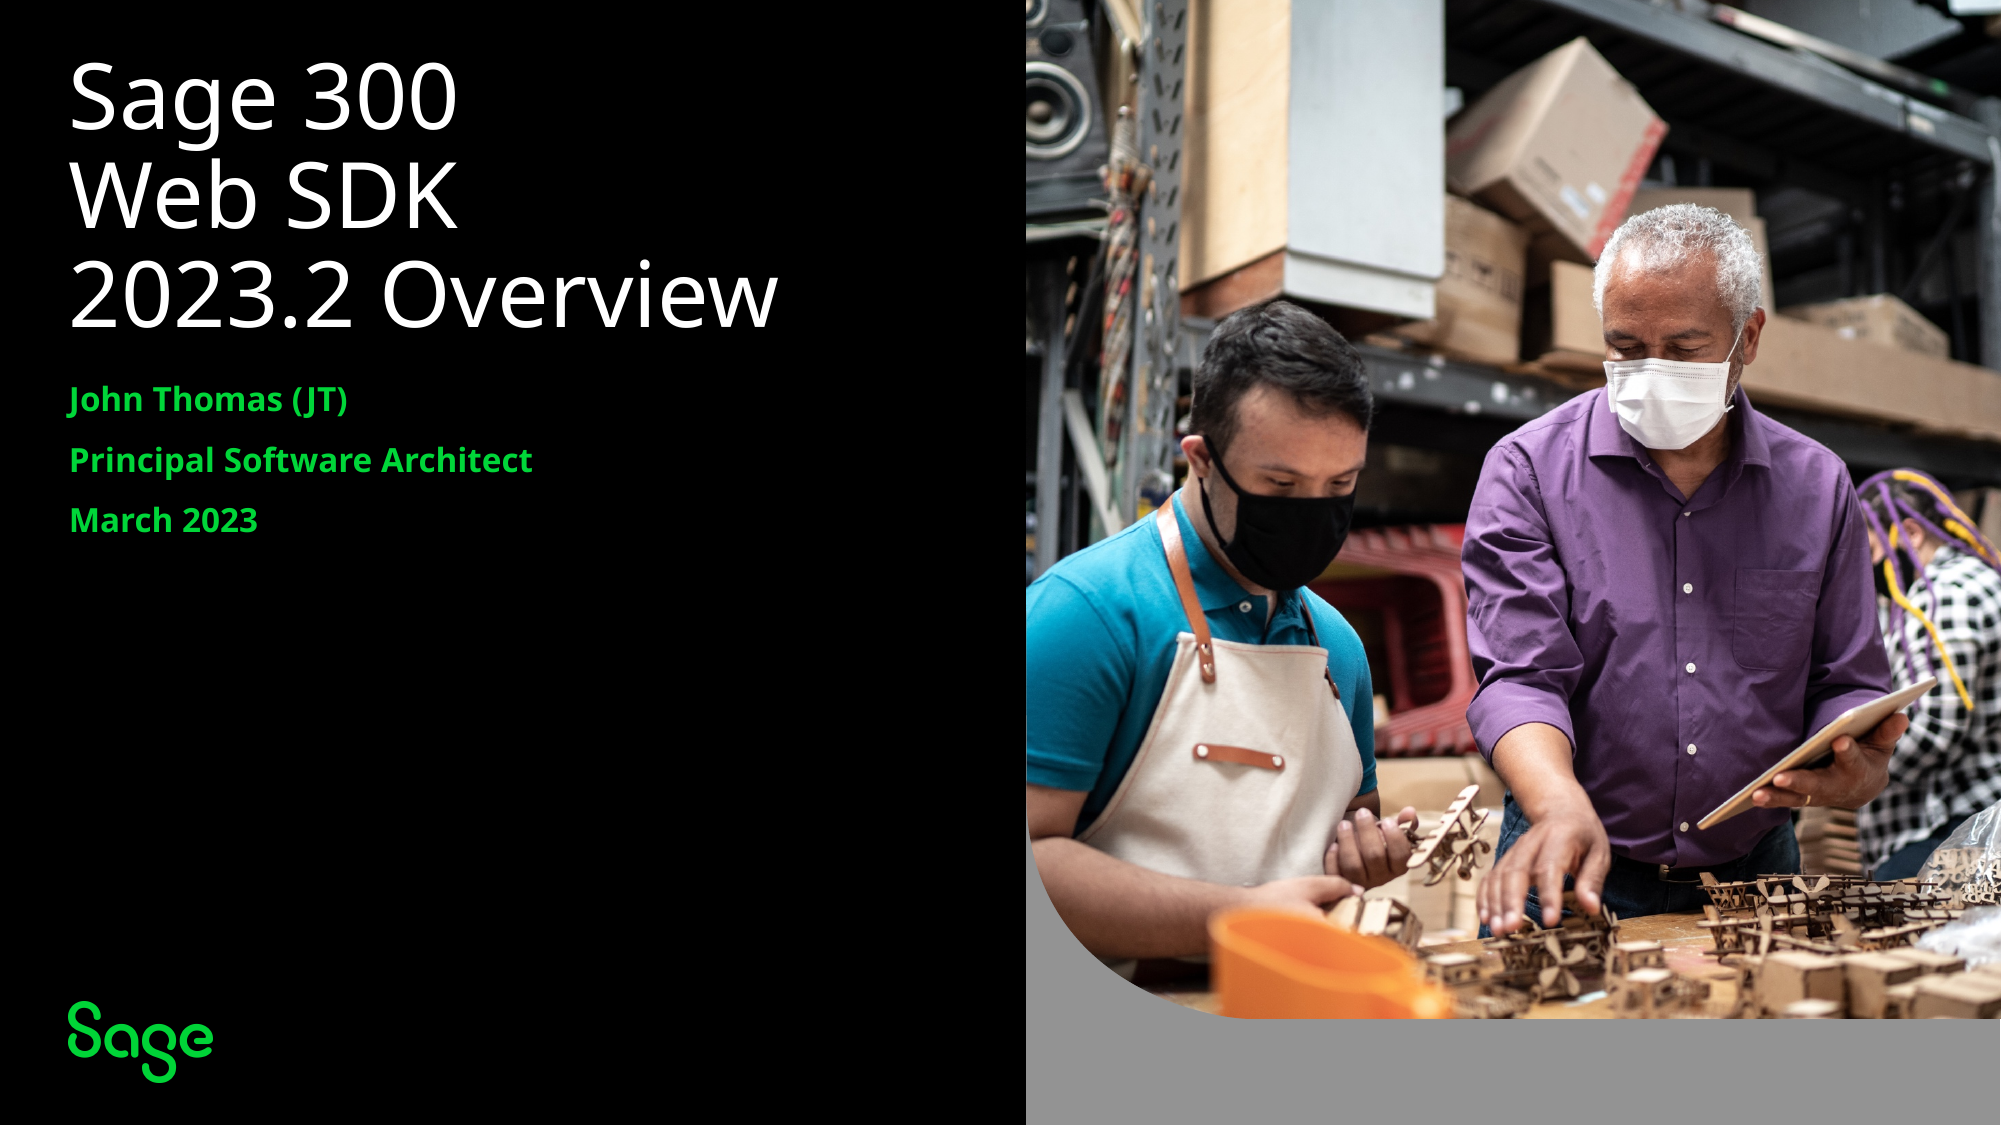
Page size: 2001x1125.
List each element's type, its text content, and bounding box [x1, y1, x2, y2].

picture [68, 1001, 213, 1083]
subtitle John Thomas (JT) Principal Software Architect March 2023 [68, 370, 696, 575]
title Sage 300 Web SDK 2023.2 Overview [68, 50, 975, 149]
picture [1025, 0, 2001, 1125]
